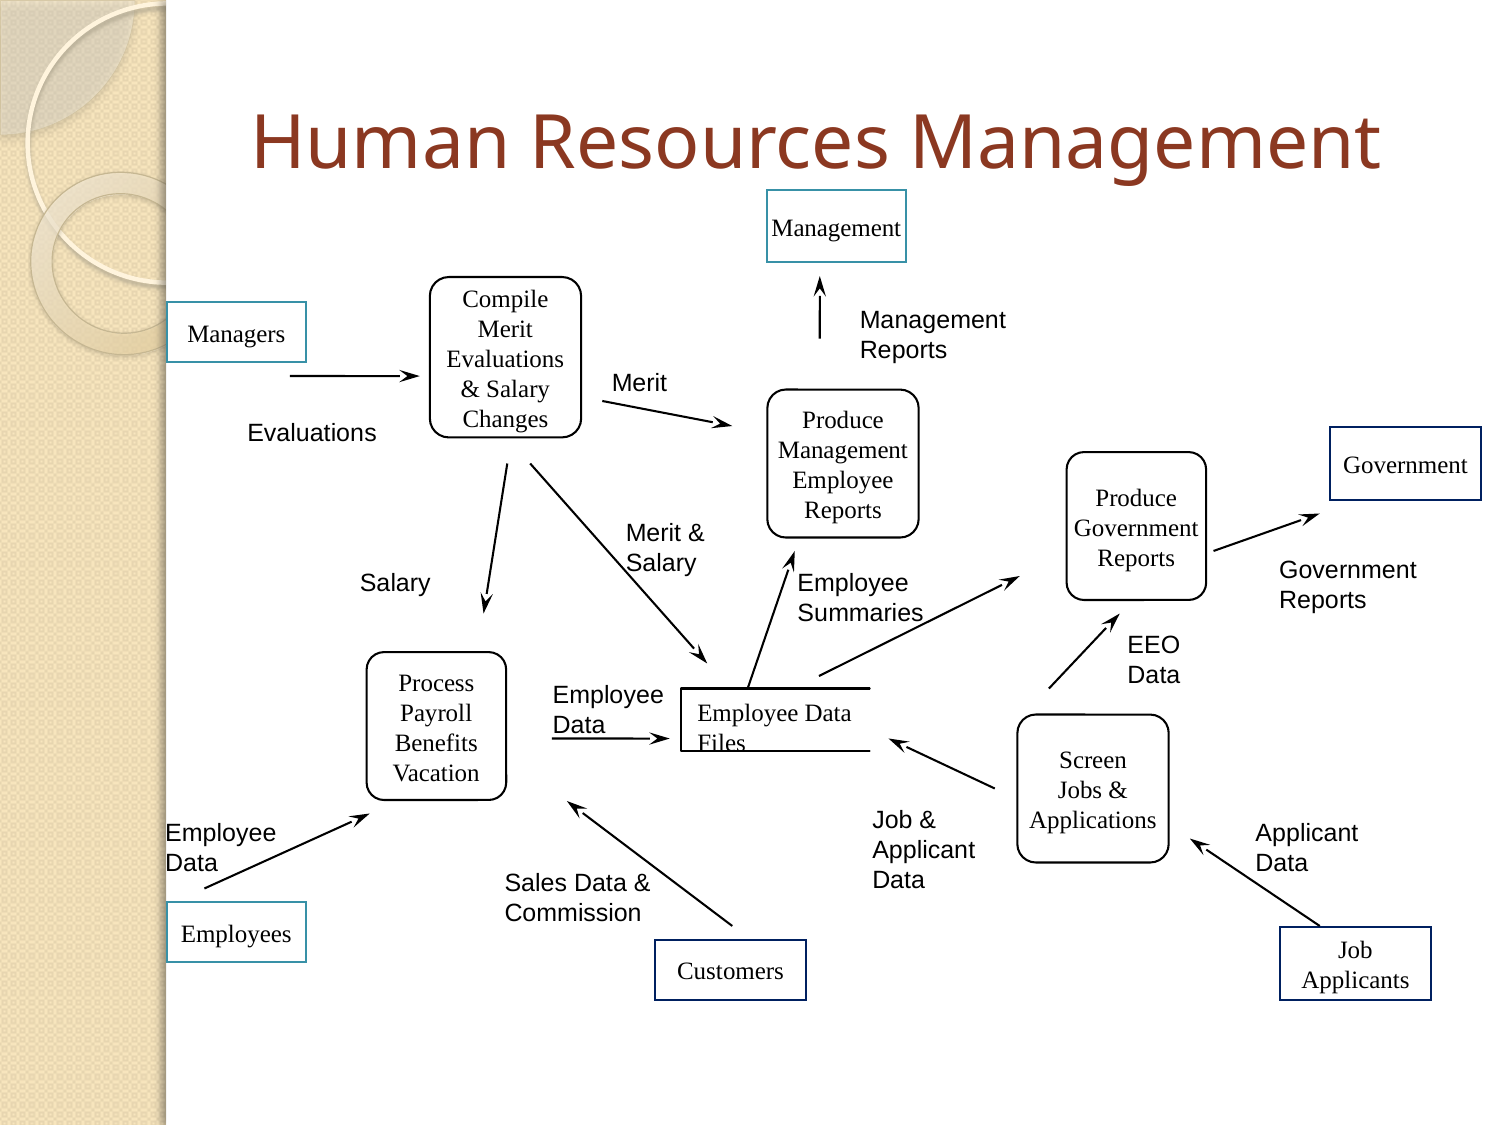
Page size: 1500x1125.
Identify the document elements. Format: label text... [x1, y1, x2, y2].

text_box EEO Data [1112, 621, 1248, 696]
text_box Evaluations [232, 408, 414, 454]
text_box Salary [344, 558, 481, 604]
text_box [399, 369, 420, 383]
text_box [688, 643, 708, 664]
text_box [1101, 613, 1120, 633]
text_box Customers [654, 939, 807, 1000]
text_box Applicant Data [1240, 808, 1423, 884]
title Human Resources Management [235, 45, 1466, 233]
text_box Job Applicants [1279, 927, 1432, 1000]
text_box Employee Summaries [782, 558, 962, 634]
text_box Job & Applicant Data [857, 796, 1026, 902]
text_box [710, 416, 733, 429]
text_box [813, 276, 827, 297]
text_box Produce Management Employee Reports [767, 389, 919, 538]
text_box Merit [596, 358, 708, 404]
text_box Government Reports [1264, 546, 1458, 621]
text_box Government [1329, 427, 1482, 500]
text_box [566, 801, 588, 819]
text_box Process Payroll Benefits Vacation [366, 652, 507, 801]
text_box Produce Government Reports [1066, 452, 1207, 601]
text_box Management [766, 189, 907, 263]
text_box Management Reports [844, 296, 1101, 371]
text_box [998, 576, 1020, 591]
text_box Compile Merit Evaluations & Salary Changes [429, 277, 582, 438]
text_box [348, 813, 370, 828]
text_box [1298, 513, 1320, 527]
text_box Screen Jobs & Applications [1017, 714, 1169, 863]
text_box [888, 738, 910, 753]
text_box Merit & Salary [610, 508, 758, 584]
text_box Employees [166, 902, 307, 963]
text_box Sales Data & Commission [489, 858, 695, 934]
text_box [1189, 838, 1211, 856]
text_box Managers [166, 302, 307, 363]
text_box Employee Data [537, 671, 708, 746]
text_box [789, 550, 795, 558]
text_box Employee Data [150, 808, 333, 884]
text_box [481, 592, 493, 614]
text_box Employee Data Files [682, 688, 895, 764]
